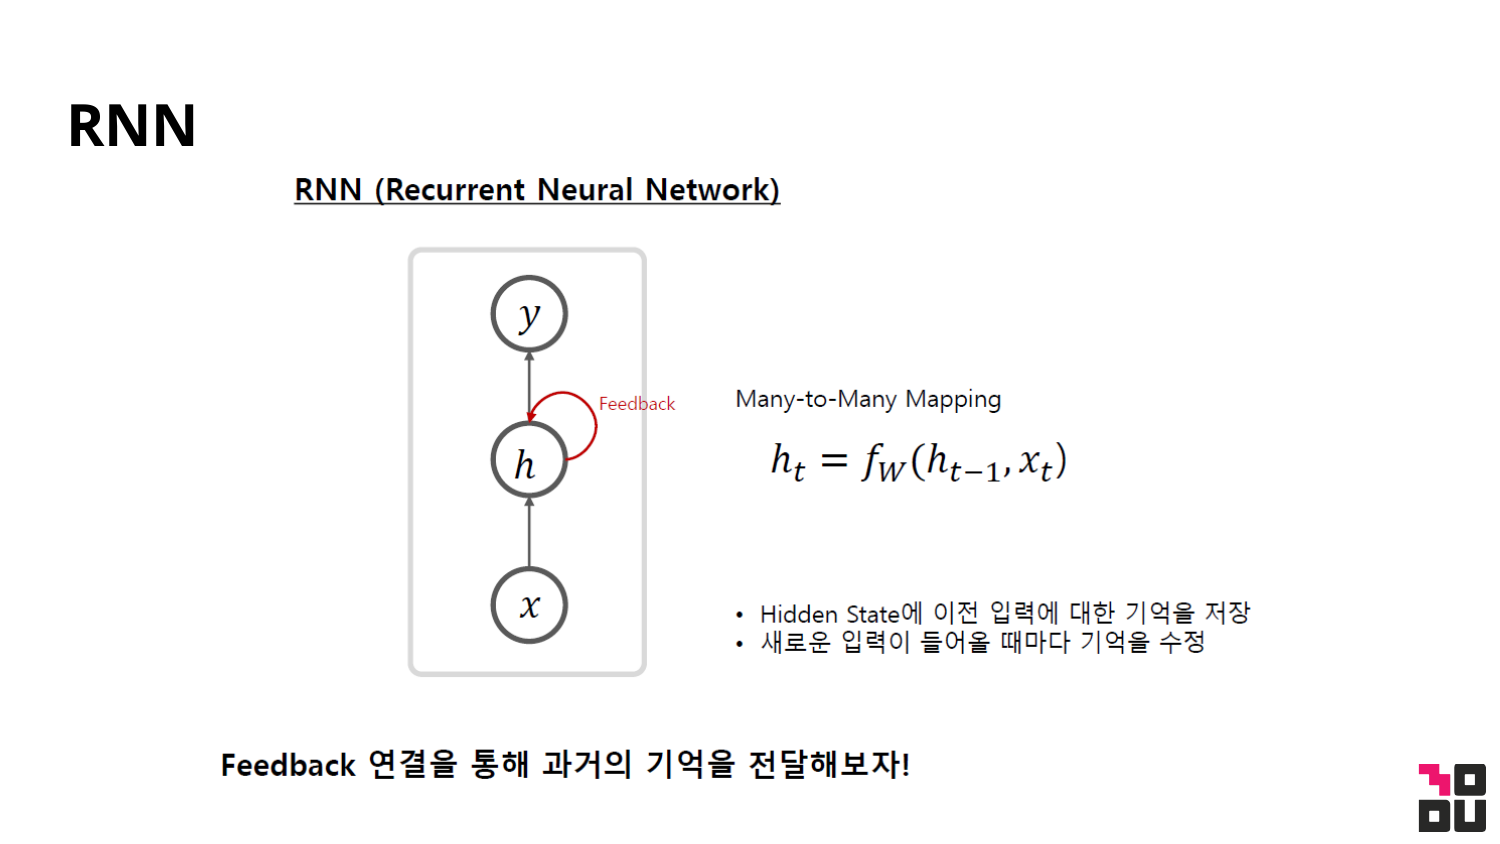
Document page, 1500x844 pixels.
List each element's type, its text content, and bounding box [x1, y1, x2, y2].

title RNN [51, 72, 1449, 167]
picture [201, 166, 1269, 794]
picture [1418, 763, 1488, 832]
